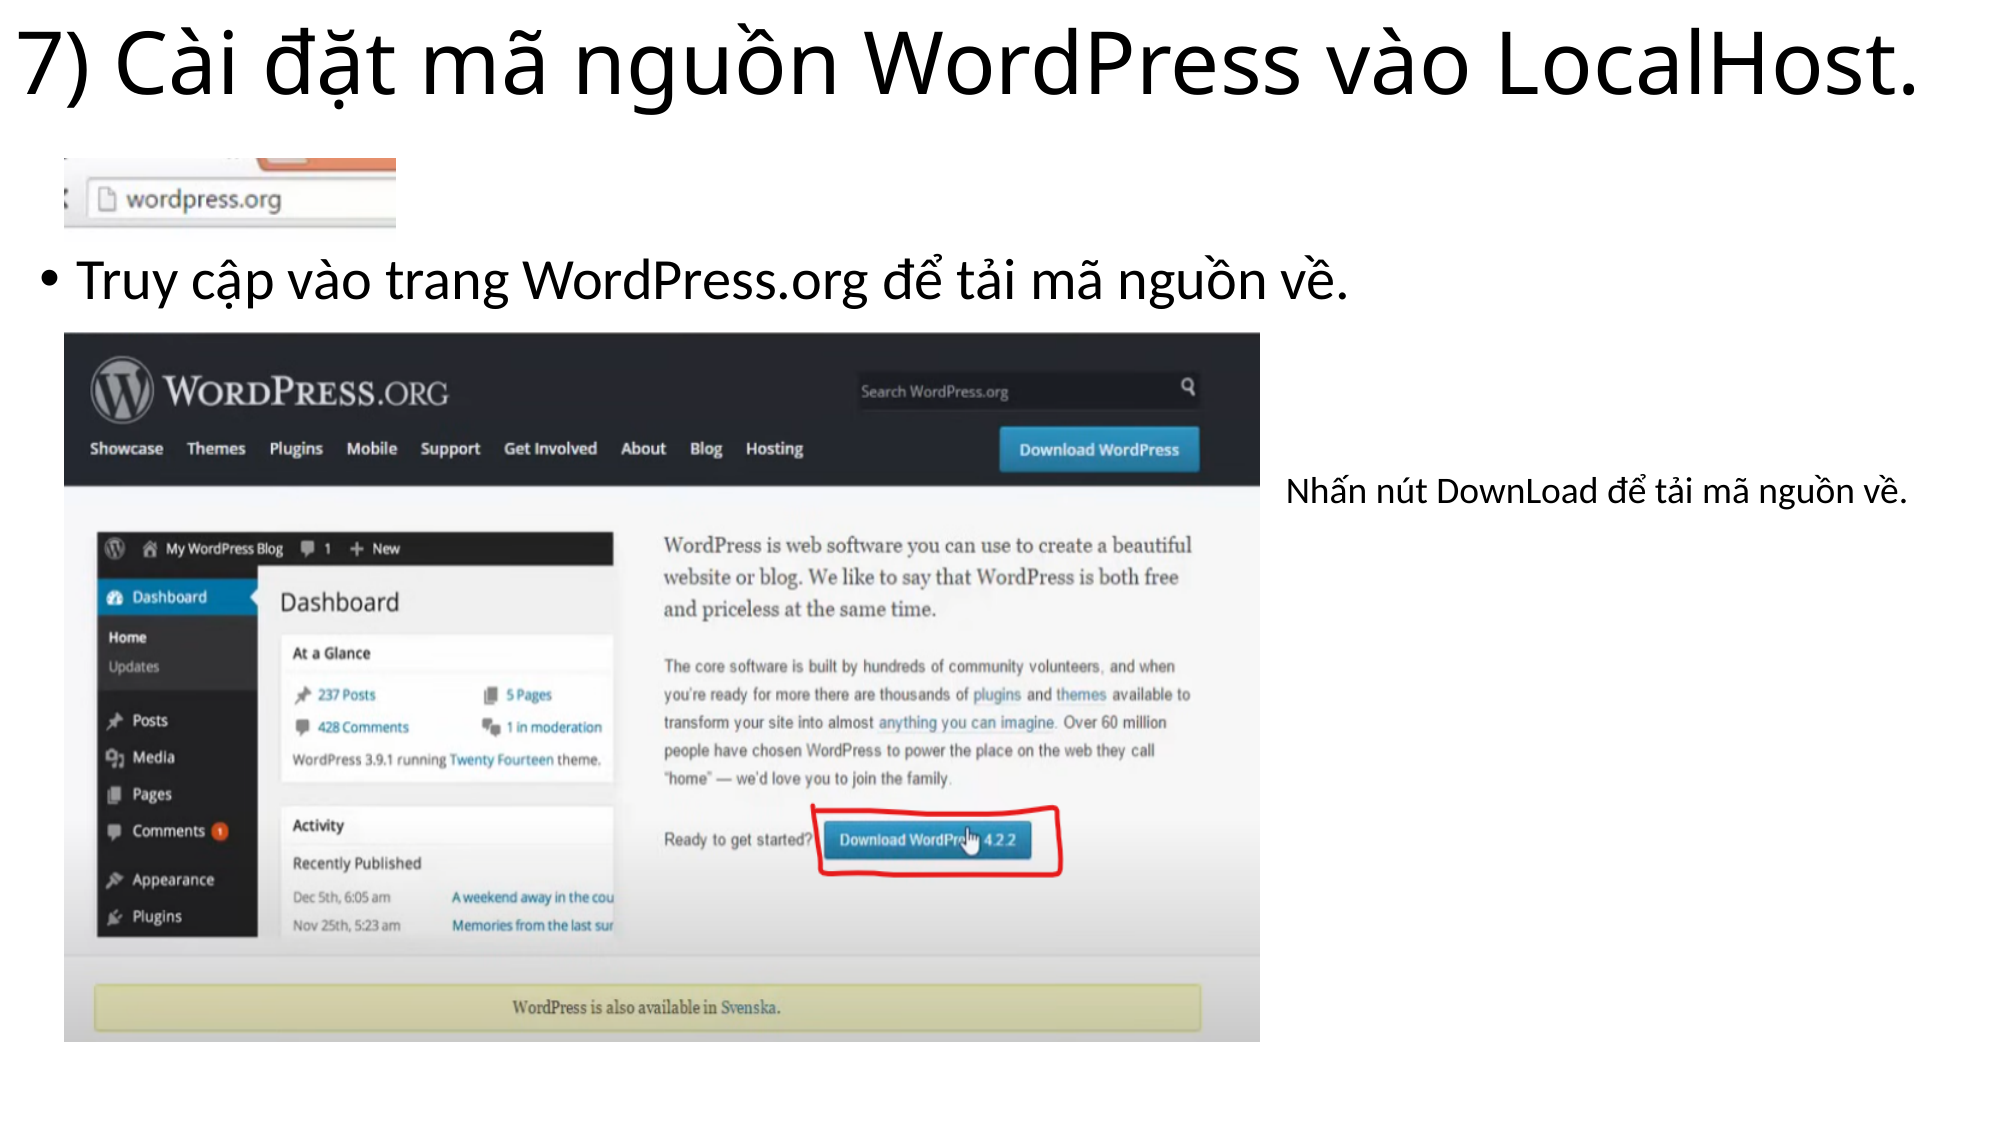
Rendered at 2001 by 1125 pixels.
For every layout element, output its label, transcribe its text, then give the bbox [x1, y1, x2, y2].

title 7) Cài đặt mã nguồn WordPress vào LocalHost. [0, 0, 2000, 133]
text_box Nhấn nút DownLoad để tải mã nguồn về. [1271, 458, 1960, 519]
picture [64, 332, 1260, 1042]
picture [64, 158, 396, 242]
list Truy cập vào trang WordPress.org để tải mã nguồn về. [24, 241, 1863, 1088]
